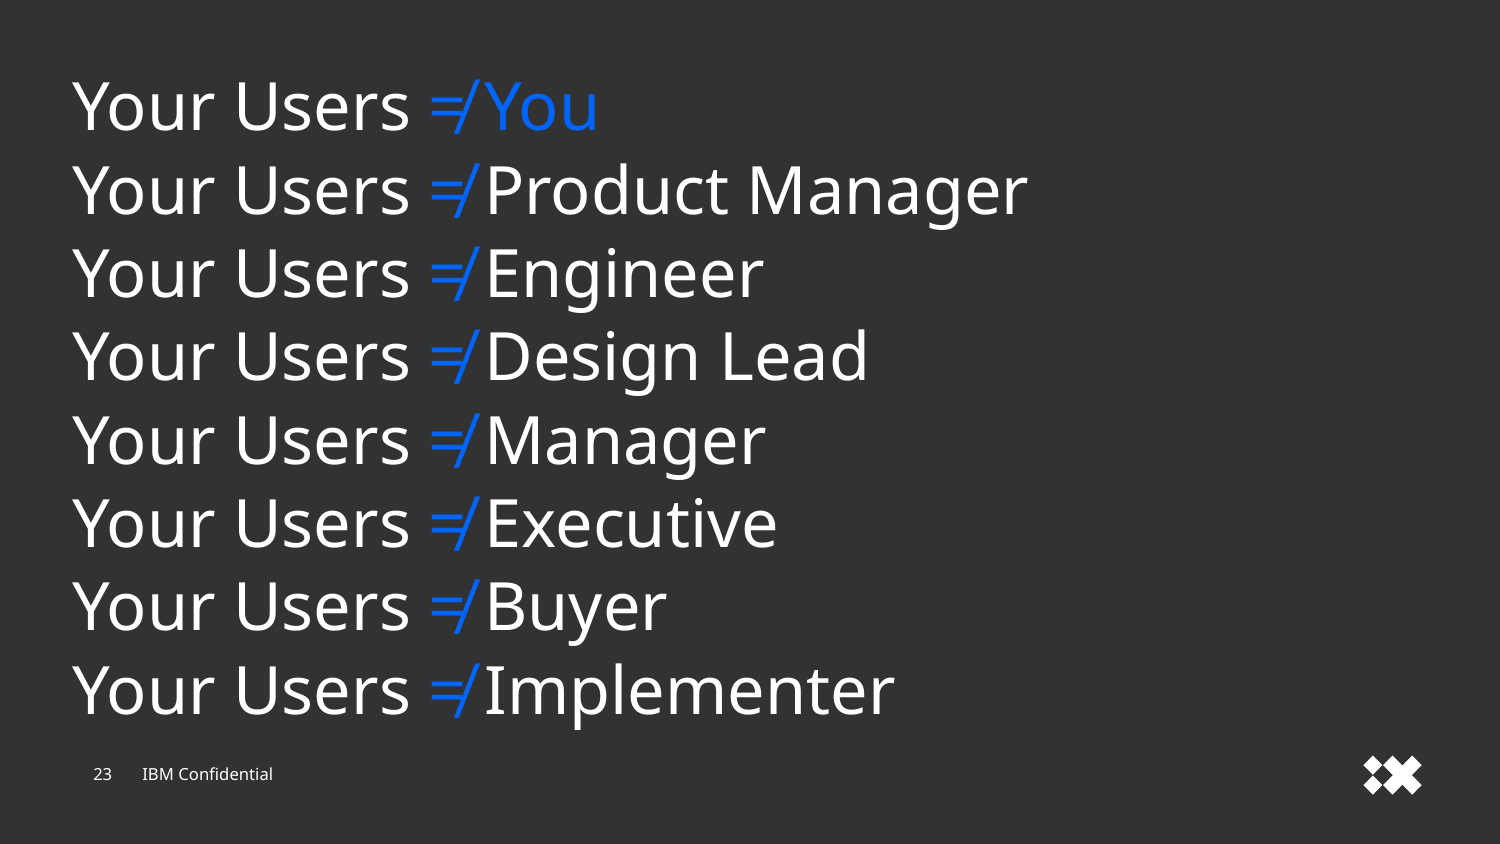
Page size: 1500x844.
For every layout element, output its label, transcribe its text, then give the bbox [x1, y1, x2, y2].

title Your Users ≠ You Your Users ≠ Product Manager Your Users ≠ Engineer Your Users ≠ Design Lead Your Users ≠ Manager Your Users ≠ Executive Your Users ≠ Buyer Your Users ≠ Implementer [72, 60, 1423, 743]
slide_number 23 [72, 758, 134, 792]
footer IBM Confidential [142, 758, 368, 792]
picture [1363, 755, 1422, 795]
